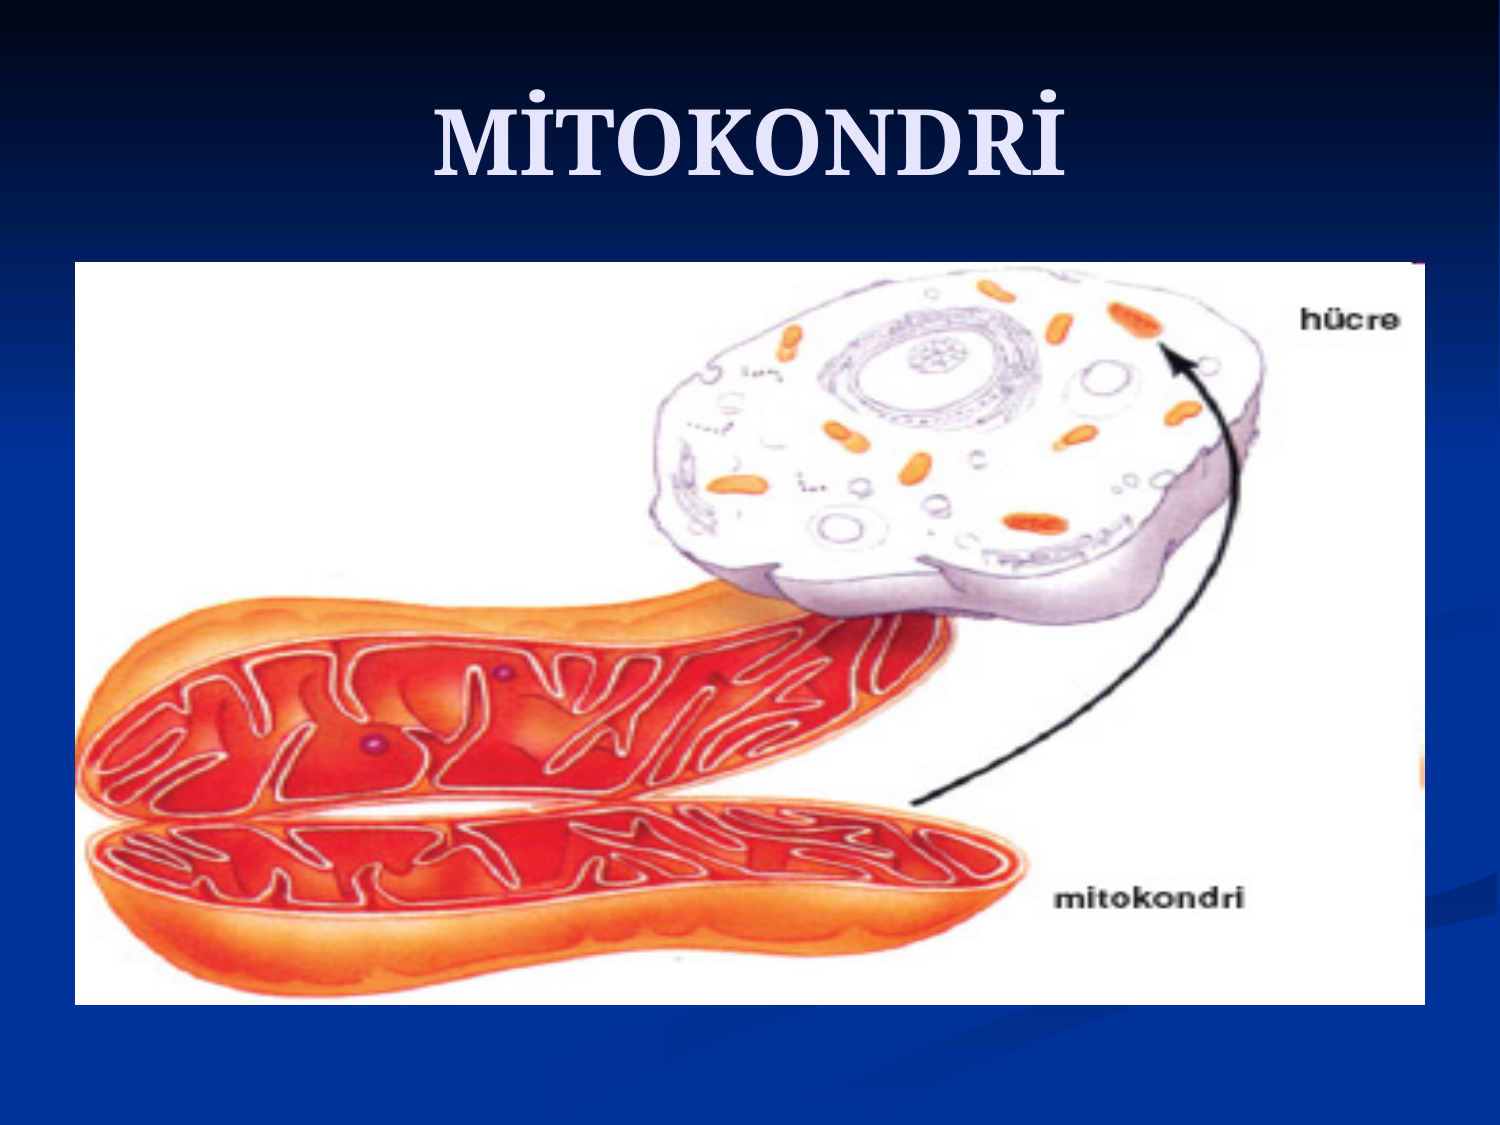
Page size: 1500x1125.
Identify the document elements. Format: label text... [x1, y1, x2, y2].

title MİTOKONDRİ [74, 44, 1426, 233]
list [74, 262, 1426, 1006]
